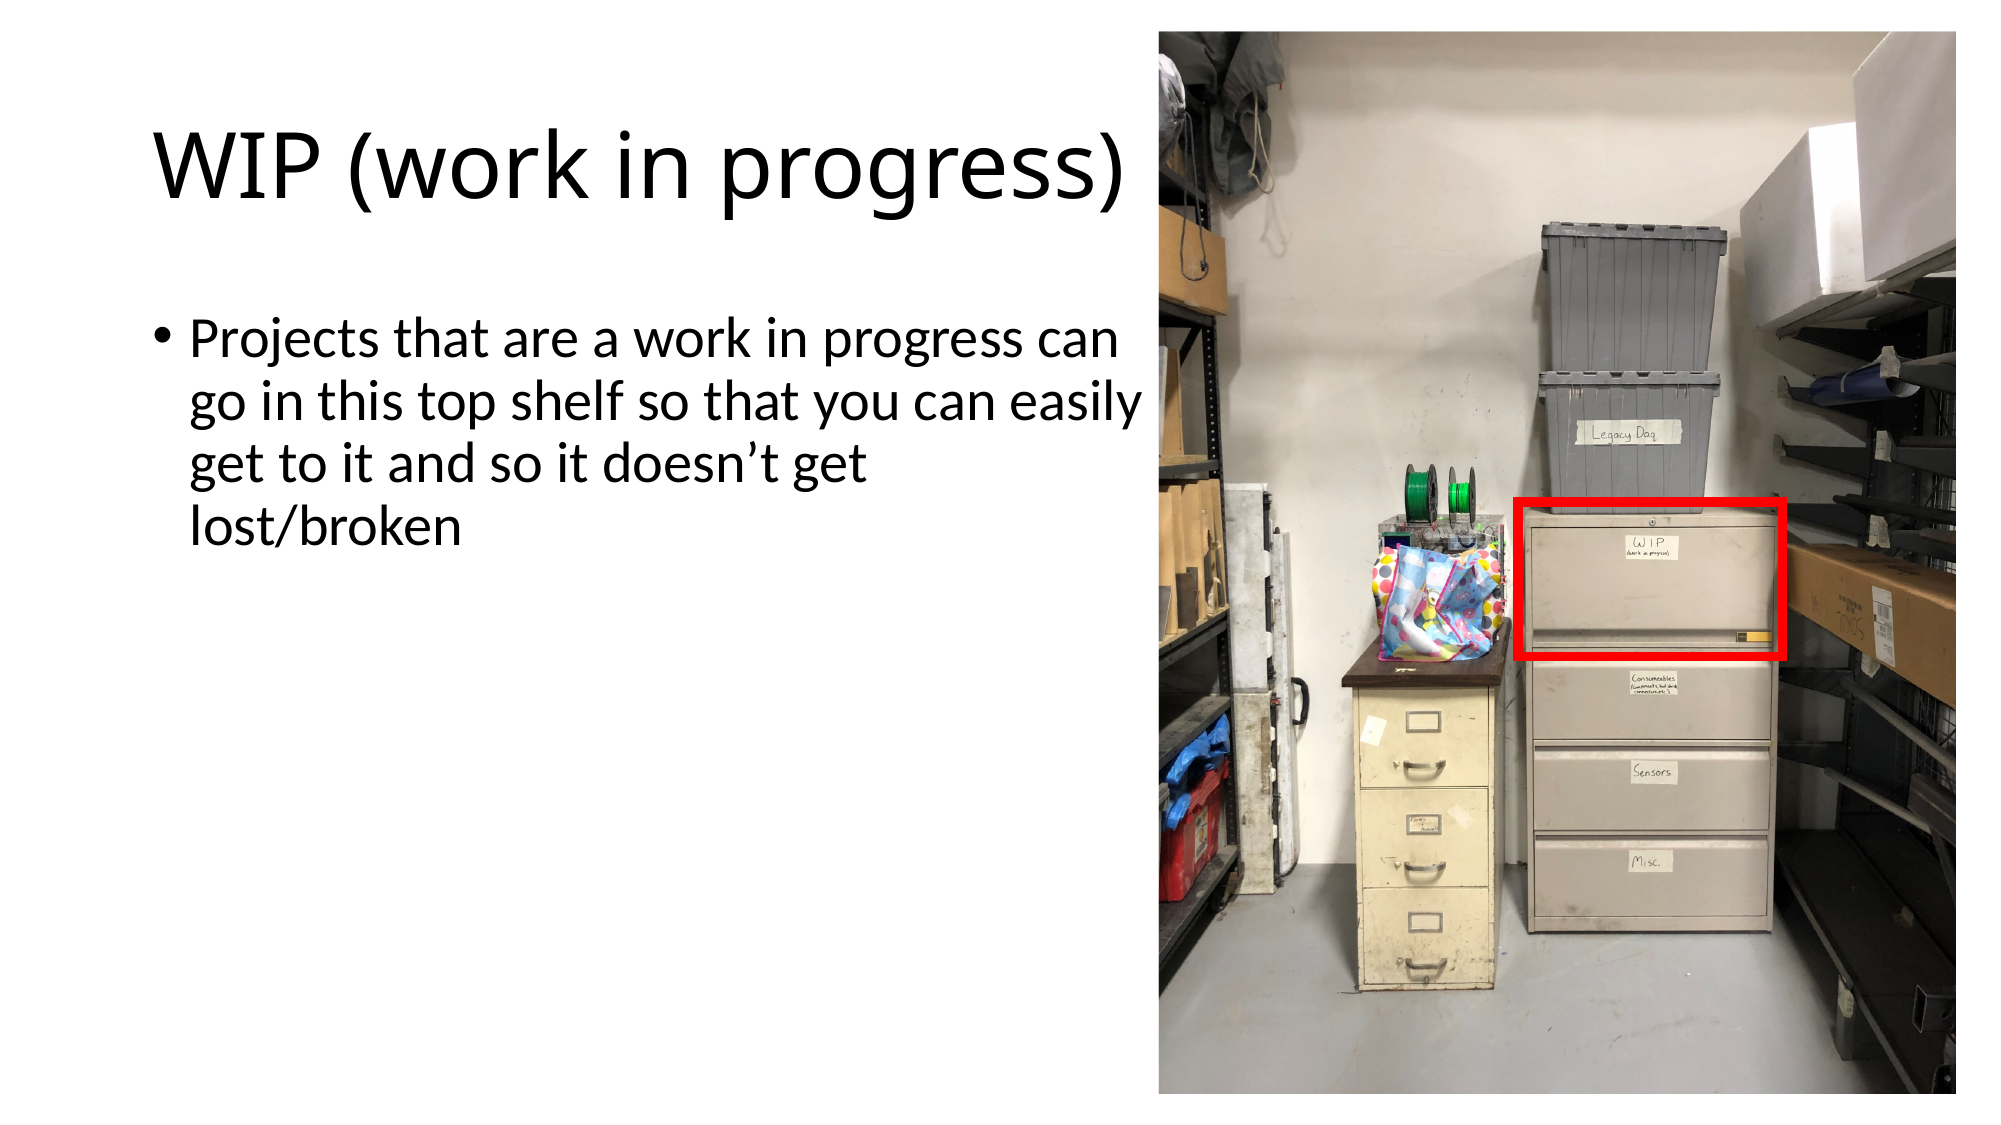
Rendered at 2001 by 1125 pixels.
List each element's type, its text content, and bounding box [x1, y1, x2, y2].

text_box Projects that are a work in progress can go in this top shelf so that you can easily get to it and so it doesn’t get lost/broken [137, 299, 1159, 1014]
picture [1159, 33, 1956, 164]
title WIP (work in progress) [137, 59, 1159, 278]
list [1025, 164, 2000, 961]
picture [1159, 961, 1956, 1093]
